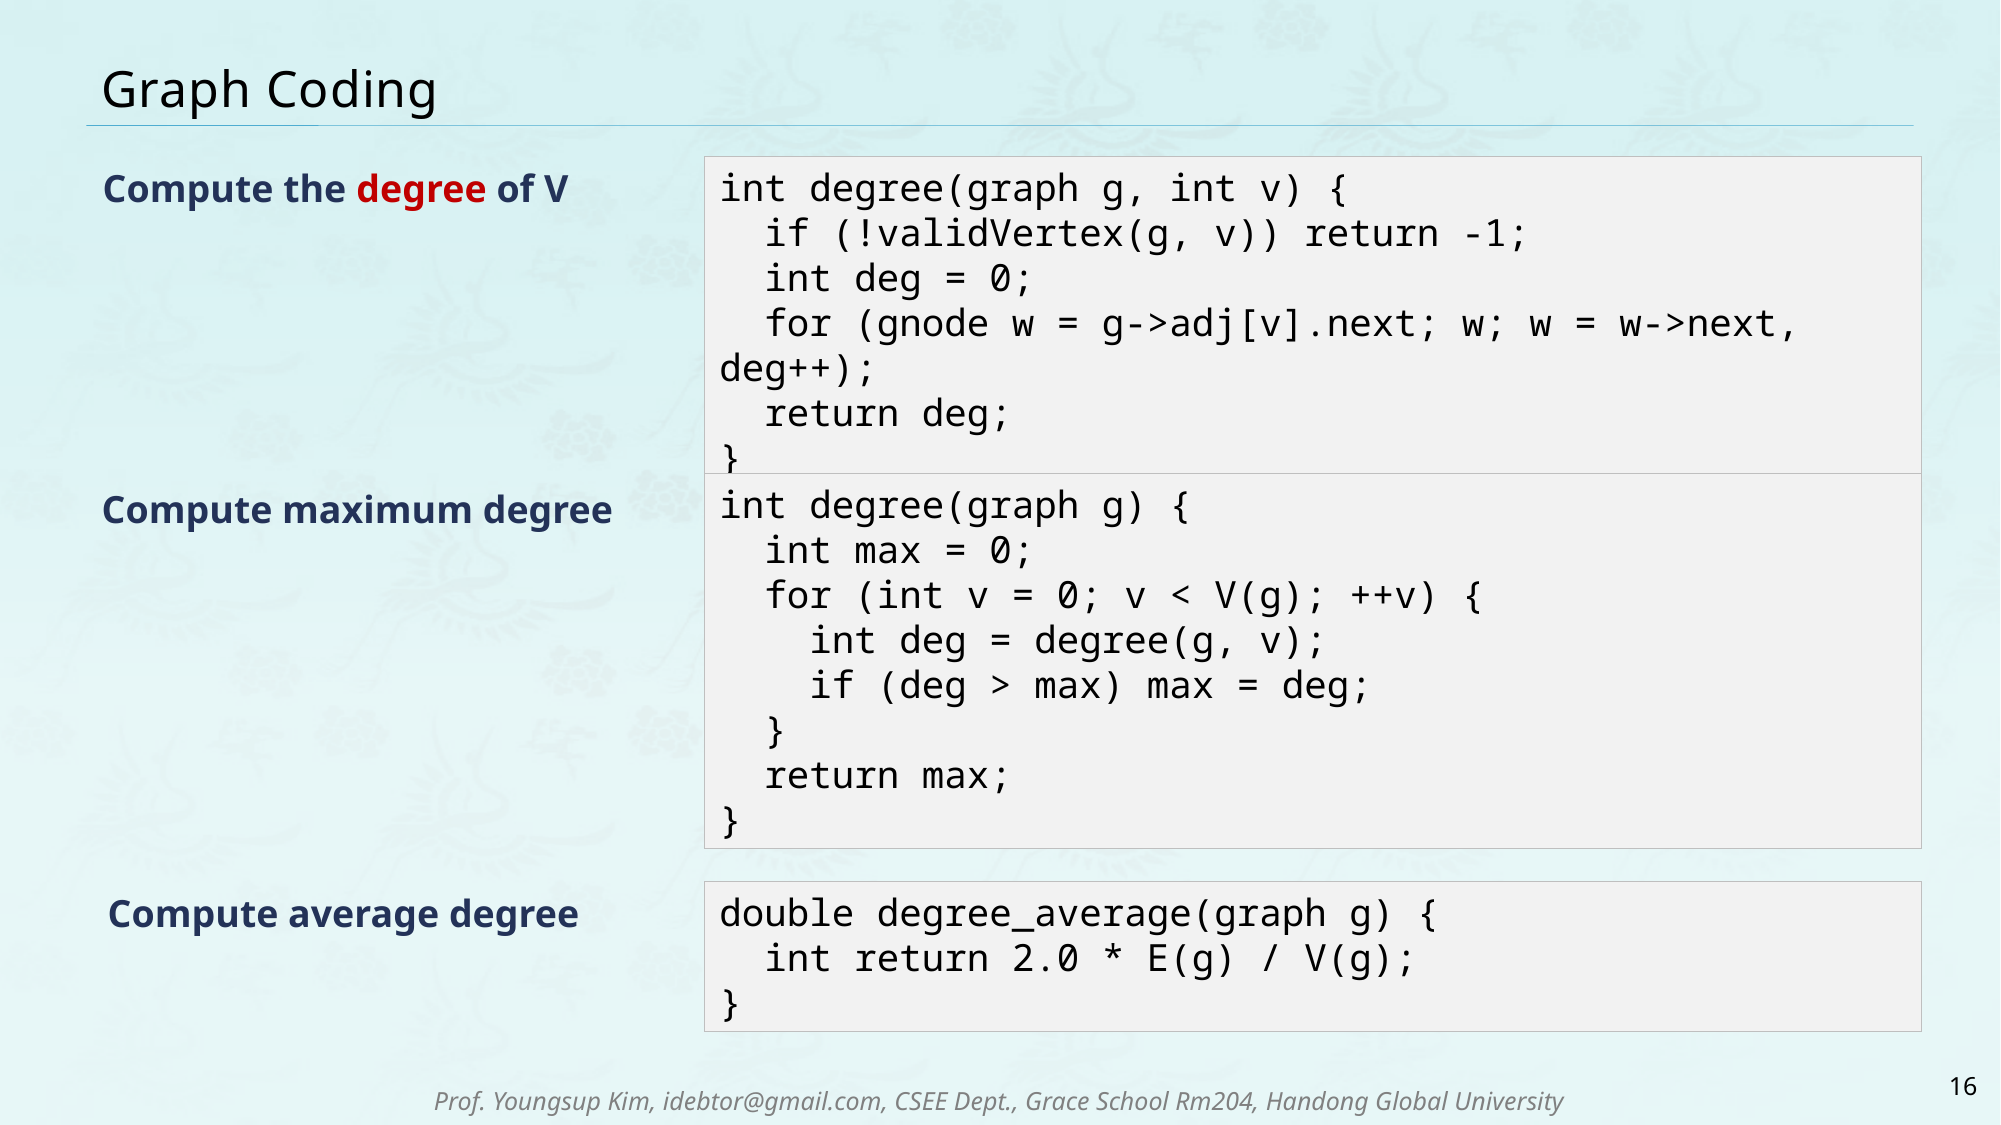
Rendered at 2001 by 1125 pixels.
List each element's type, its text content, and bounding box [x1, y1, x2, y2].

text_box Compute the degree of V [87, 157, 584, 218]
text_box int degree(graph g) { int max = 0; for (int v = 0; v < V(g); ++v) { int deg = degree(g, v); if (deg > max) max = deg; } return max; } [704, 473, 1922, 849]
text_box Compute maximum degree [86, 478, 629, 539]
title Graph Coding [86, 50, 1914, 126]
text_box int degree(graph g, int v) { if (!validVertex(g, v)) return -1; int deg = 0; for (gnode w = g->adj[v].next; w; w = w->next, deg++); return deg; } [704, 156, 1922, 473]
text_box double degree_average(graph g) { int return 2.0 * E(g) / V(g); } [704, 881, 1922, 1032]
slide_number 16 [1816, 1057, 1993, 1118]
text_box Compute average degree [92, 882, 595, 943]
